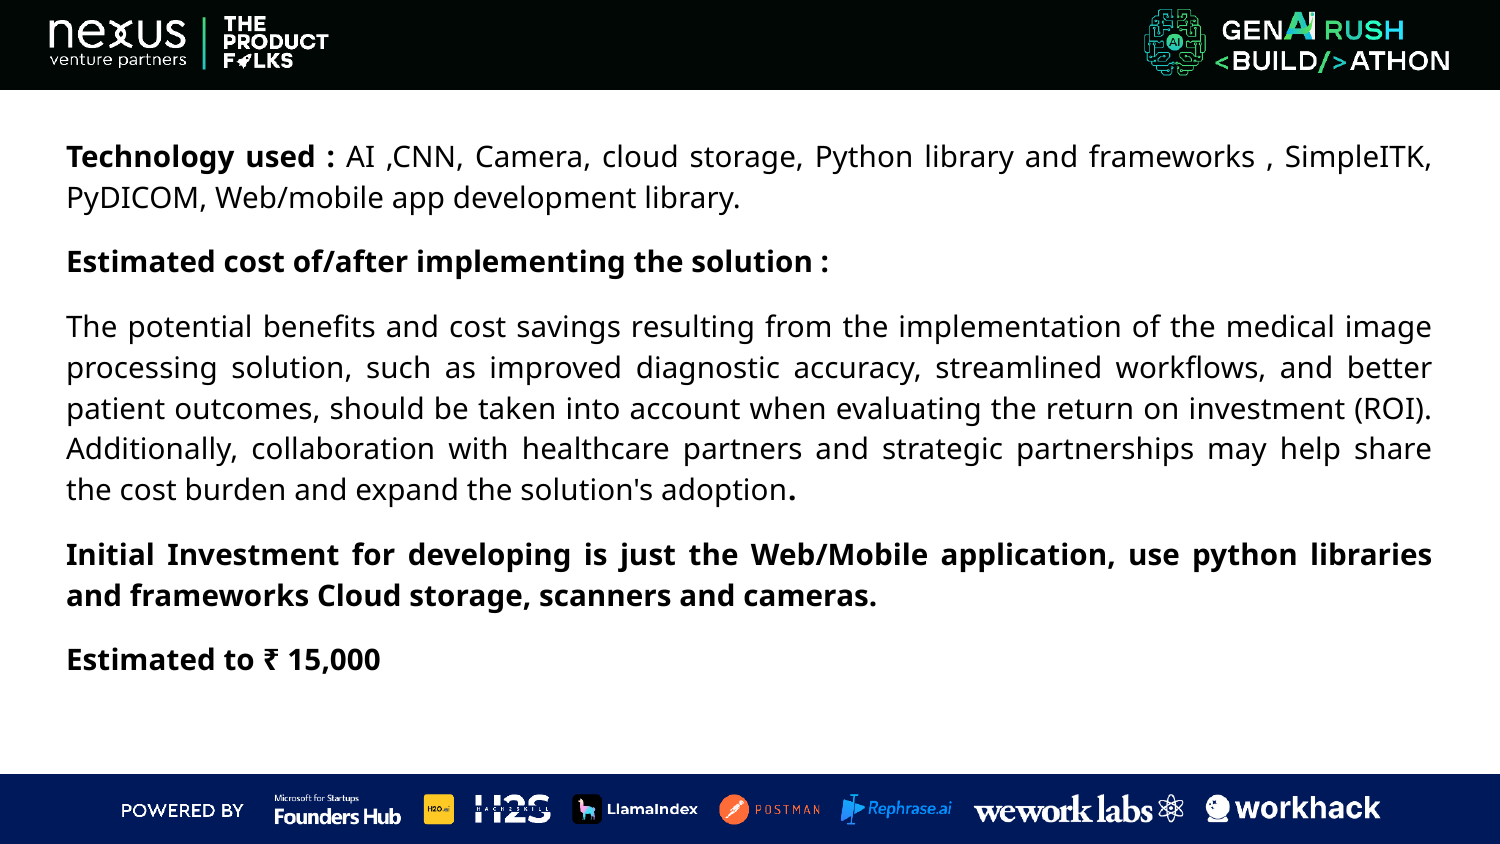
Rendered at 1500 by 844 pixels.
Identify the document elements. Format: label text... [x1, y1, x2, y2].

text_box Technology used : AI ,CNN, Camera, cloud storage, Python library and frameworks , SimpleITK, PyDICOM, Web/mobile app development library. Estimated cost of/after implementing the solution : The potential benefits and cost savings resulting from the implementation of the medical image processing solution, such as improved diagnostic accuracy, streamlined workflows, and better patient outcomes, should be taken into account when evaluating the return on investment (ROI). Additionally, collaboration with healthcare partners and strategic partnerships may help share the cost burden and expand the solution's adoption. Initial Investment for developing is just the Web/Mobile application, use python libraries and frameworks Cloud storage, scanners and cameras. Estimated to ₹ 15,000 [51, 117, 1449, 761]
picture [0, 0, 1500, 107]
picture [0, 762, 1500, 844]
